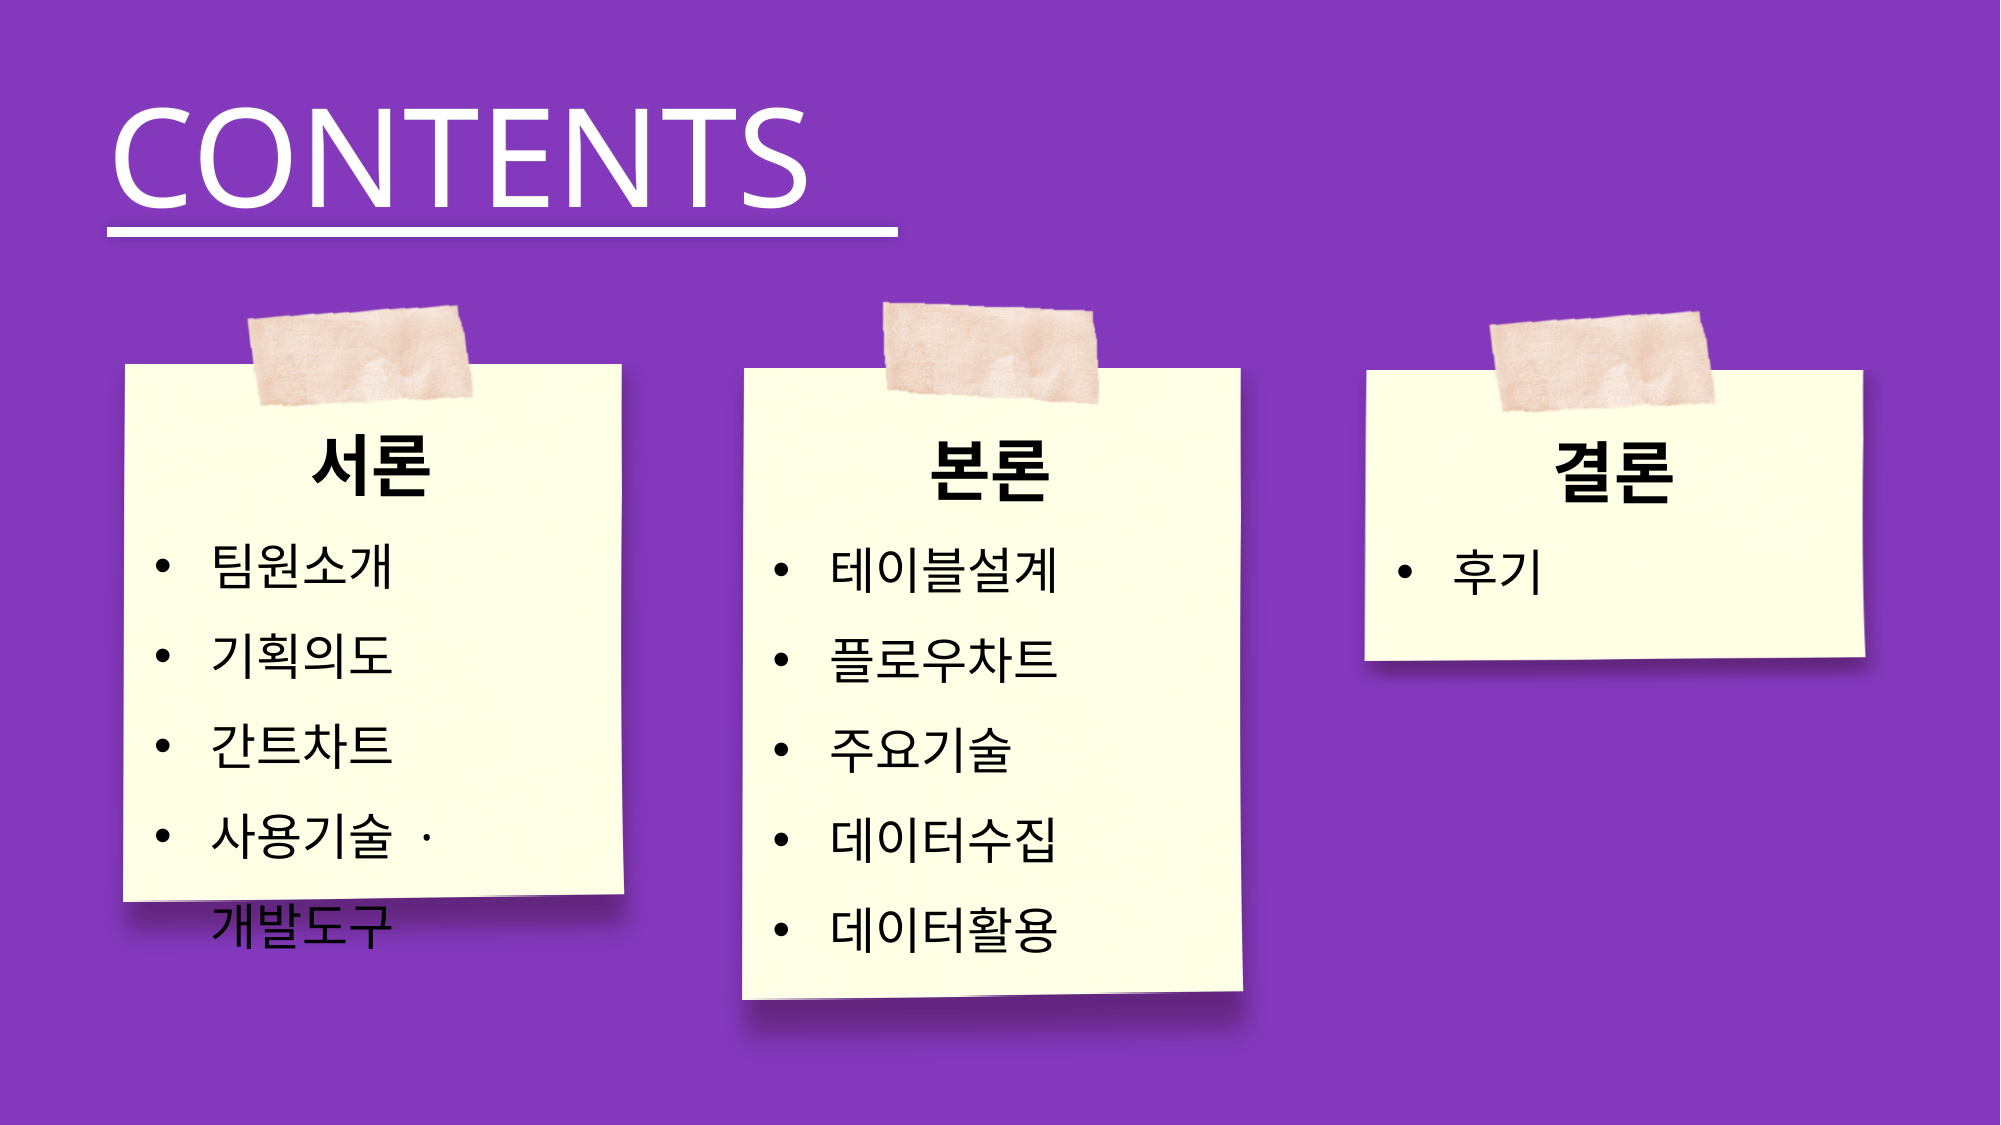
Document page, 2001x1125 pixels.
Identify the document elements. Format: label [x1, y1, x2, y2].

text_box [93, 62, 898, 245]
text_box [103, 303, 658, 964]
text_box [1346, 310, 1901, 695]
text_box [722, 299, 1277, 1073]
